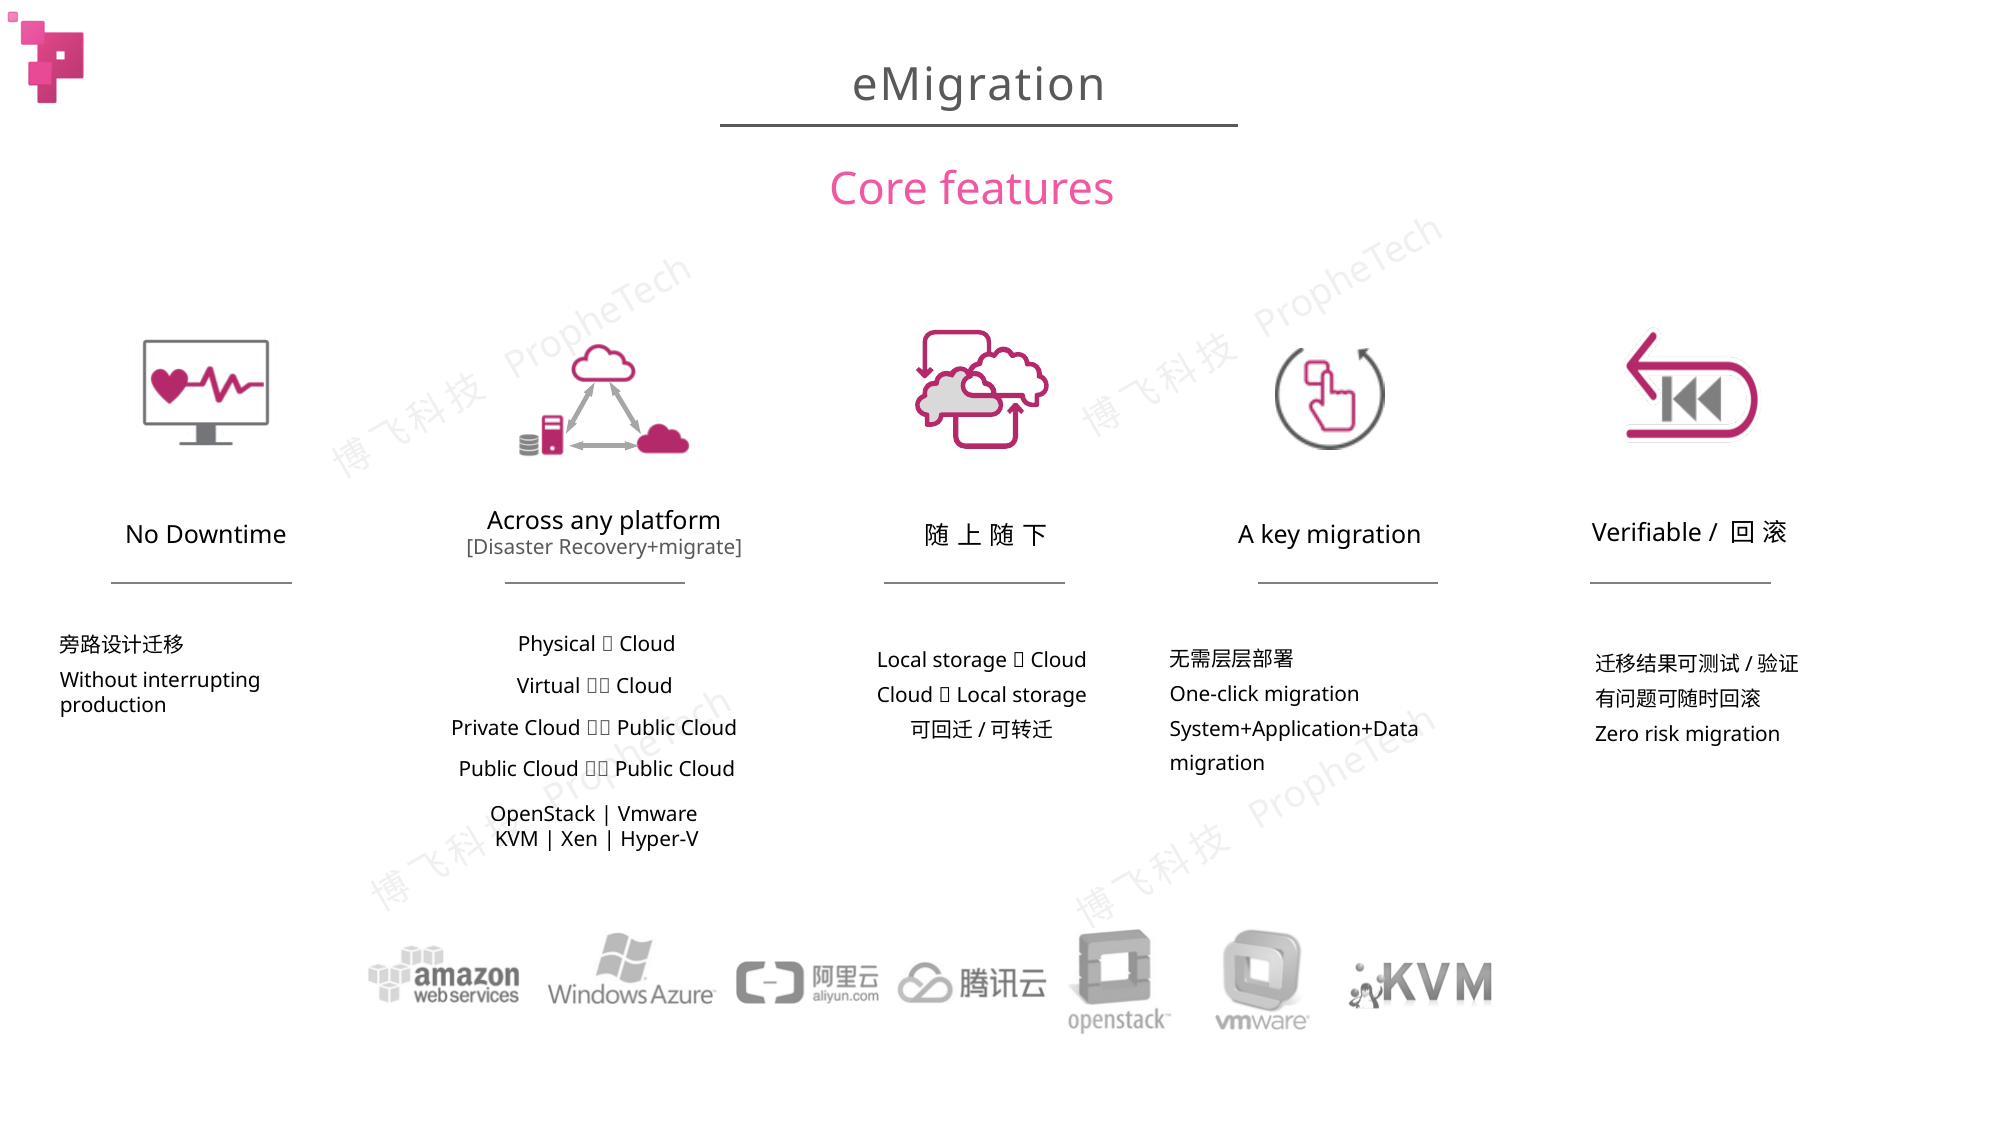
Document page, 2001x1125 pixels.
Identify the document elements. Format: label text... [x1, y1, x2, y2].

picture [0, 8, 99, 110]
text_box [516, 329, 693, 469]
text_box A key migration [1217, 511, 1443, 557]
text_box Private Cloud  Public Cloud [426, 706, 762, 747]
text_box Virtual  Cloud [457, 665, 732, 705]
text_box No Downtime [86, 511, 326, 557]
text_box Core features [702, 152, 1242, 222]
text_box Across any platform [Disaster Recovery+migrate] [446, 496, 763, 567]
text_box Local storage  Cloud Cloud  Local storage 可回迁/可转迁 [791, 639, 1173, 749]
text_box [367, 927, 1492, 1036]
title eMigration [668, 35, 1289, 137]
text_box 无需层层部署 One-click migration System+Application+Data migration [1154, 637, 1536, 783]
text_box Physical  Cloud [482, 622, 712, 663]
picture [1275, 348, 1385, 450]
text_box Public Cloud  Public Cloud [434, 748, 760, 789]
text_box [915, 329, 1049, 449]
text_box 随上随下 [888, 511, 1085, 557]
text_box OpenStack | Vmware KVM | Xen | Hyper-V [446, 793, 748, 859]
text_box Verifiable / 回滚 [1550, 509, 1829, 555]
text_box 旁路设计迁移 Without interrupting production [45, 624, 384, 725]
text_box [126, 313, 286, 472]
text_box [1611, 283, 1773, 487]
text_box 迁移结果可测试/验证 有问题可随时回滚 Zero risk migration [1580, 642, 1852, 753]
